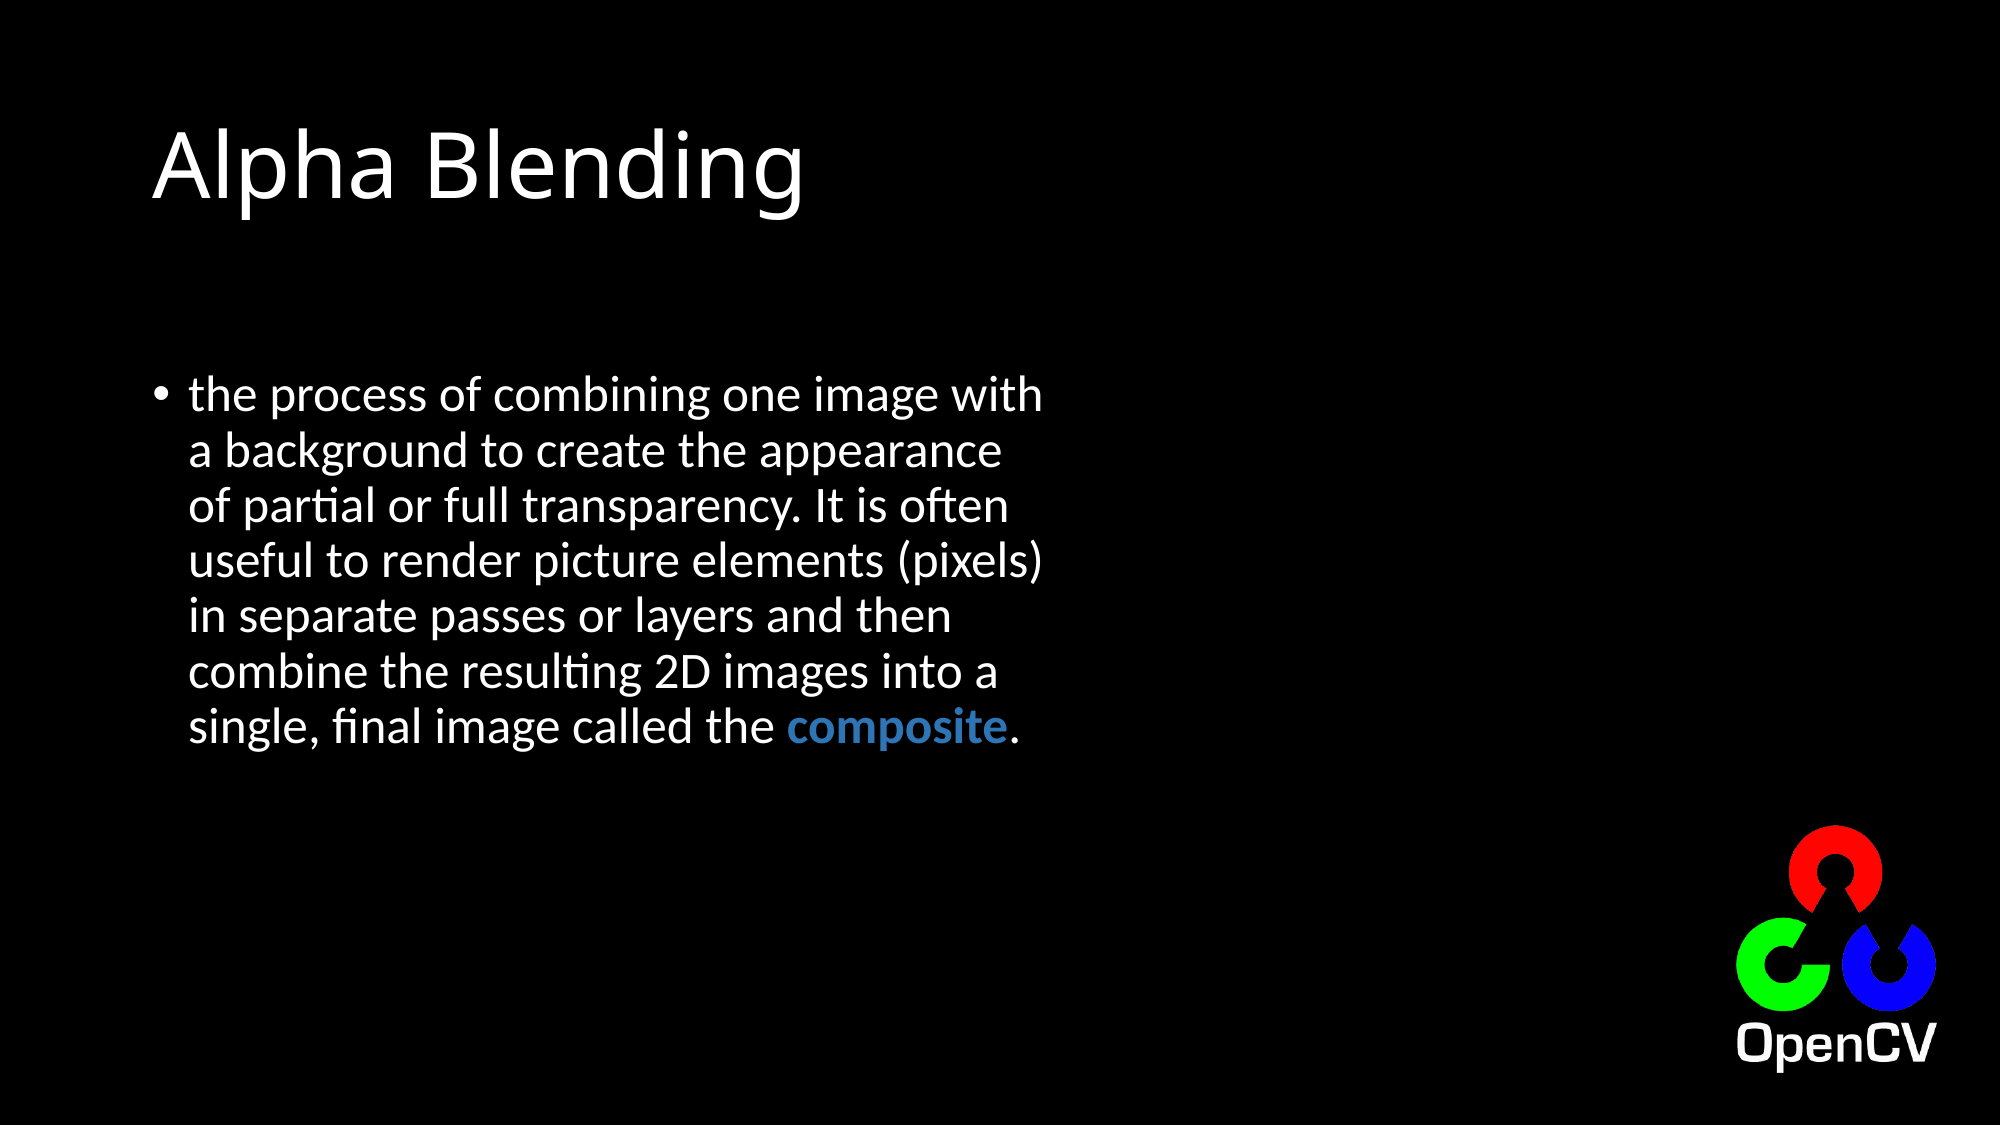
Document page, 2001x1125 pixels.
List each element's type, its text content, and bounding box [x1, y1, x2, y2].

title Alpha Blending [137, 59, 1863, 278]
picture [1712, 825, 1960, 1073]
text_box the process of combining one image with a background to create the appearance of partial or full transparency. It is often useful to render picture elements (pixels) in separate passes or layers and then combine the resulting 2D images into a single, final image called the composite. [137, 360, 1063, 861]
